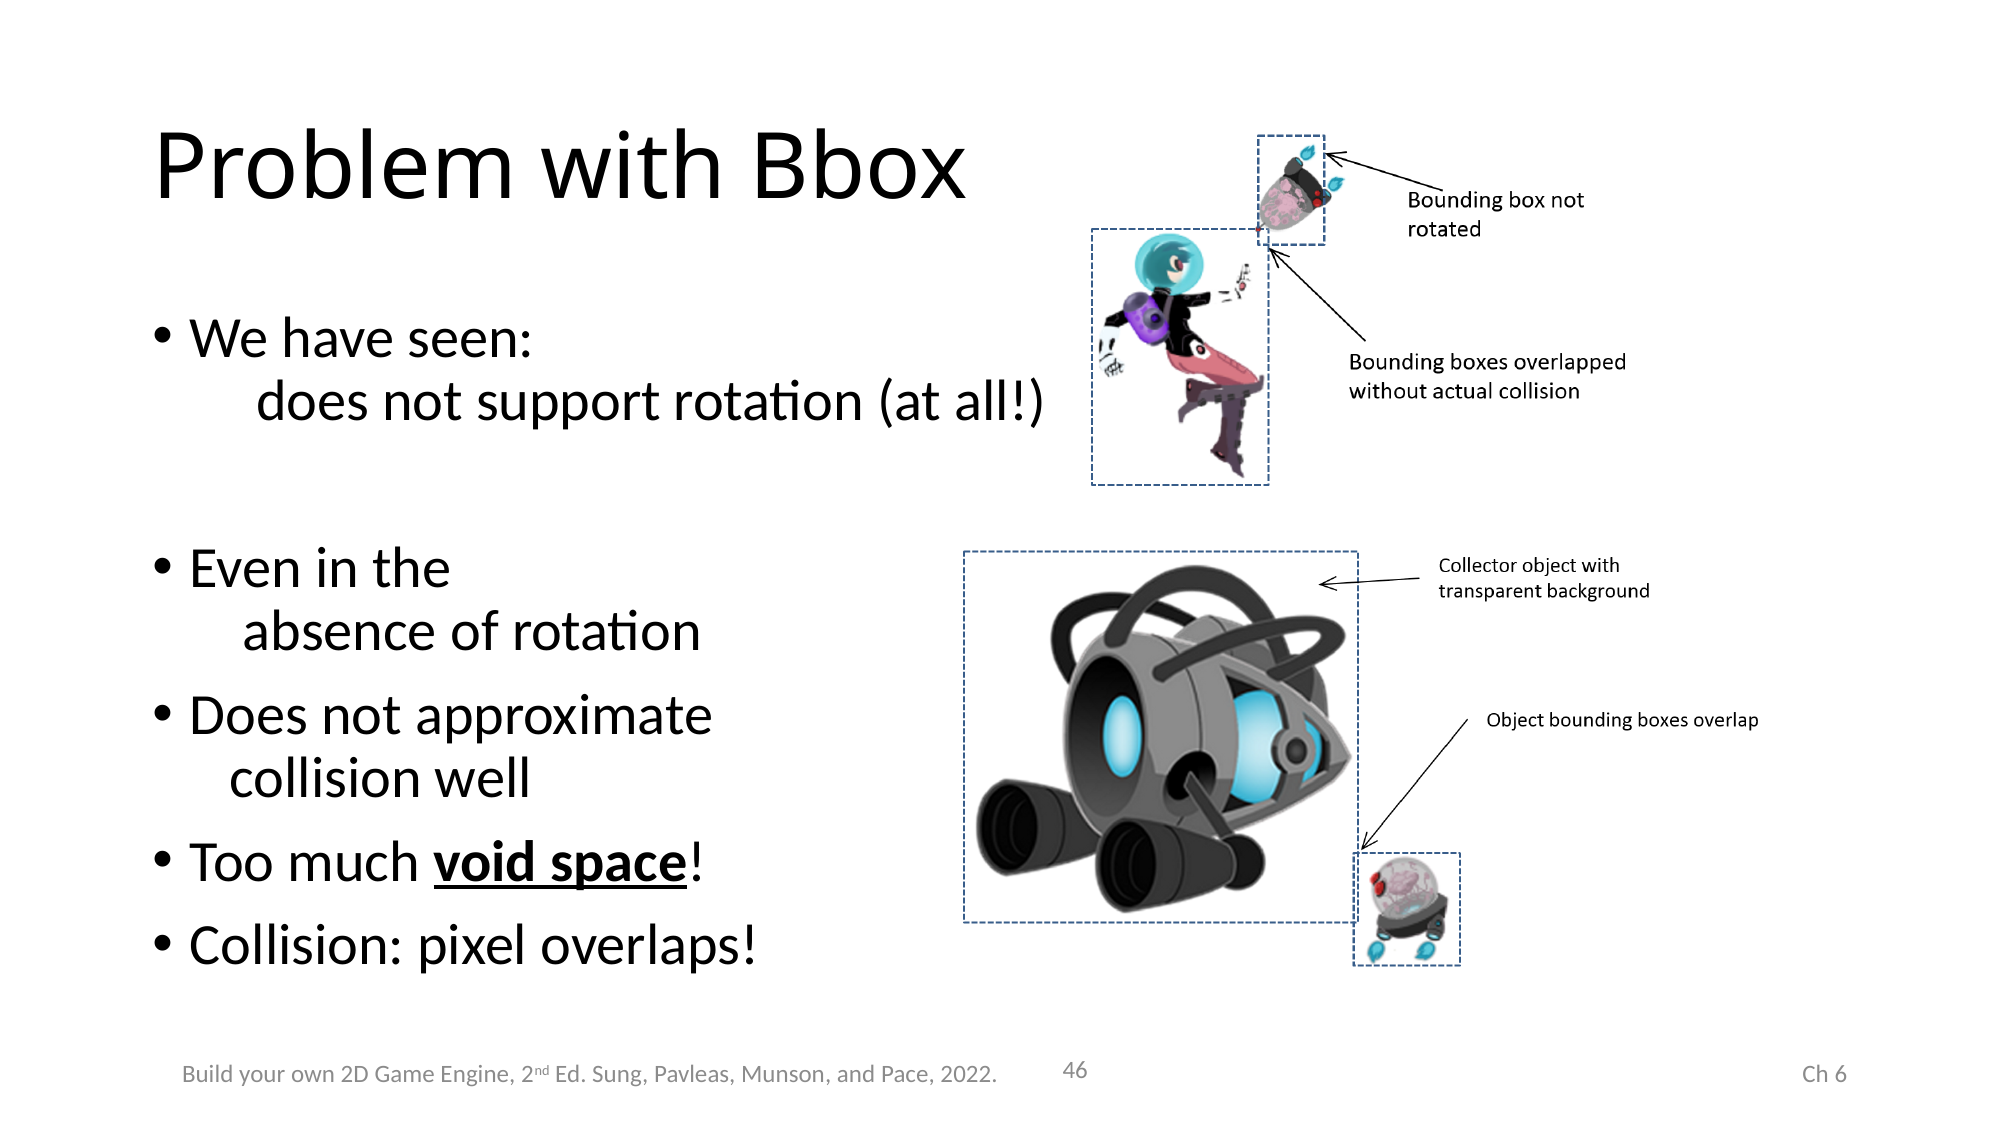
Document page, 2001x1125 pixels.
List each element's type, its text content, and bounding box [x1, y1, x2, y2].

title Problem with Bbox [137, 59, 1863, 278]
list We have seen: does not support rotation (at all!) Even in the absence of rotation Does not approximate collision well Too much void space! Collision: pixel overlaps! [137, 299, 1863, 1014]
picture [1071, 116, 1637, 503]
picture [940, 524, 1768, 995]
